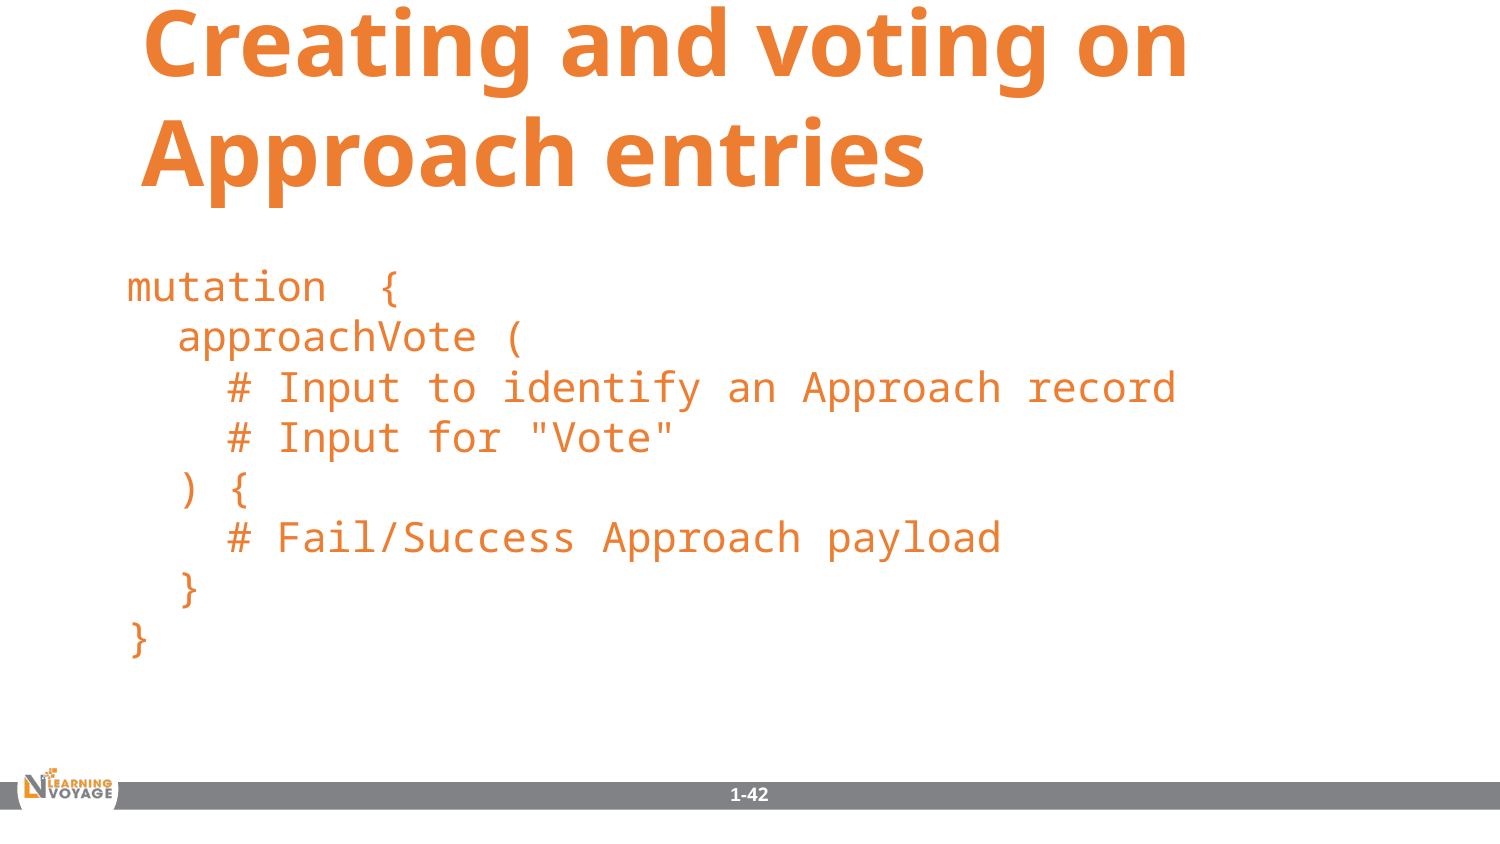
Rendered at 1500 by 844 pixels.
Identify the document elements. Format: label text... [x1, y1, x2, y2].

picture [0, 706, 144, 844]
slide_number 1-42 [692, 770, 784, 821]
text_box mutation { approachVote ( # Input to identify an Approach record # Input for "Vote" ) { # Fail/Success Approach payload } } [126, 258, 1373, 661]
text_box Creating and voting on Approach entries [126, 37, 1374, 153]
